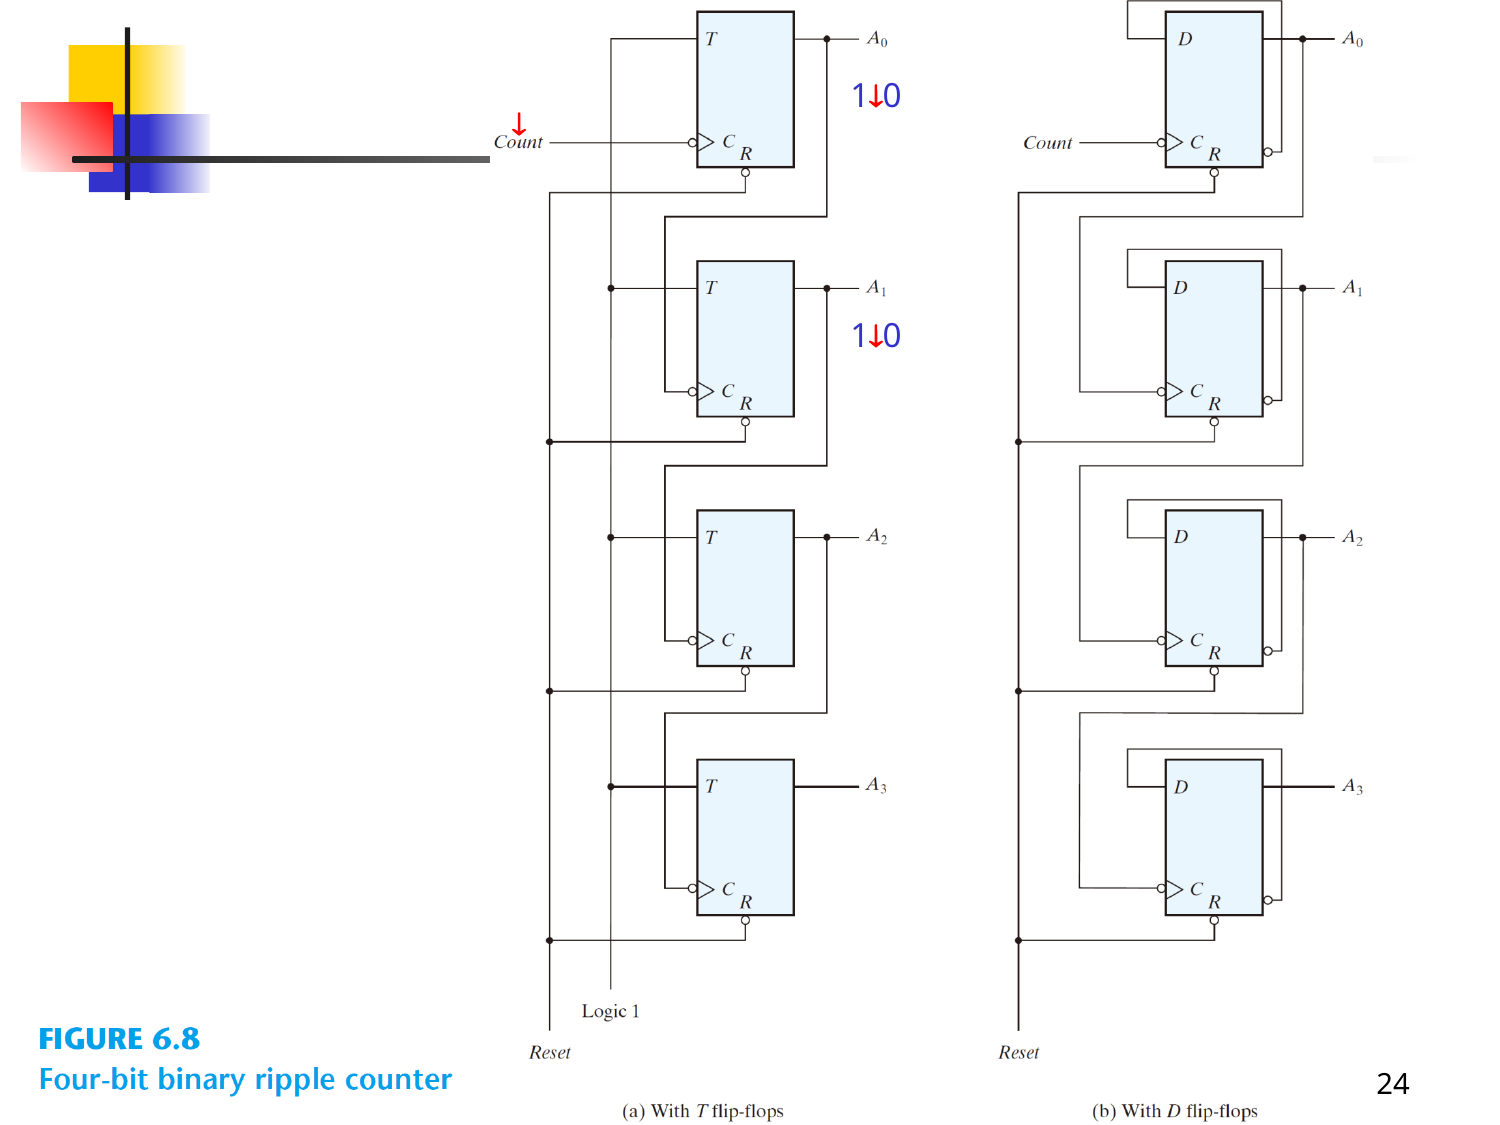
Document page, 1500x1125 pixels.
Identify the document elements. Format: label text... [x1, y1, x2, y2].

slide_number 24 [1378, 1037, 1426, 1113]
picture [489, 0, 1373, 1125]
picture [29, 1011, 461, 1104]
